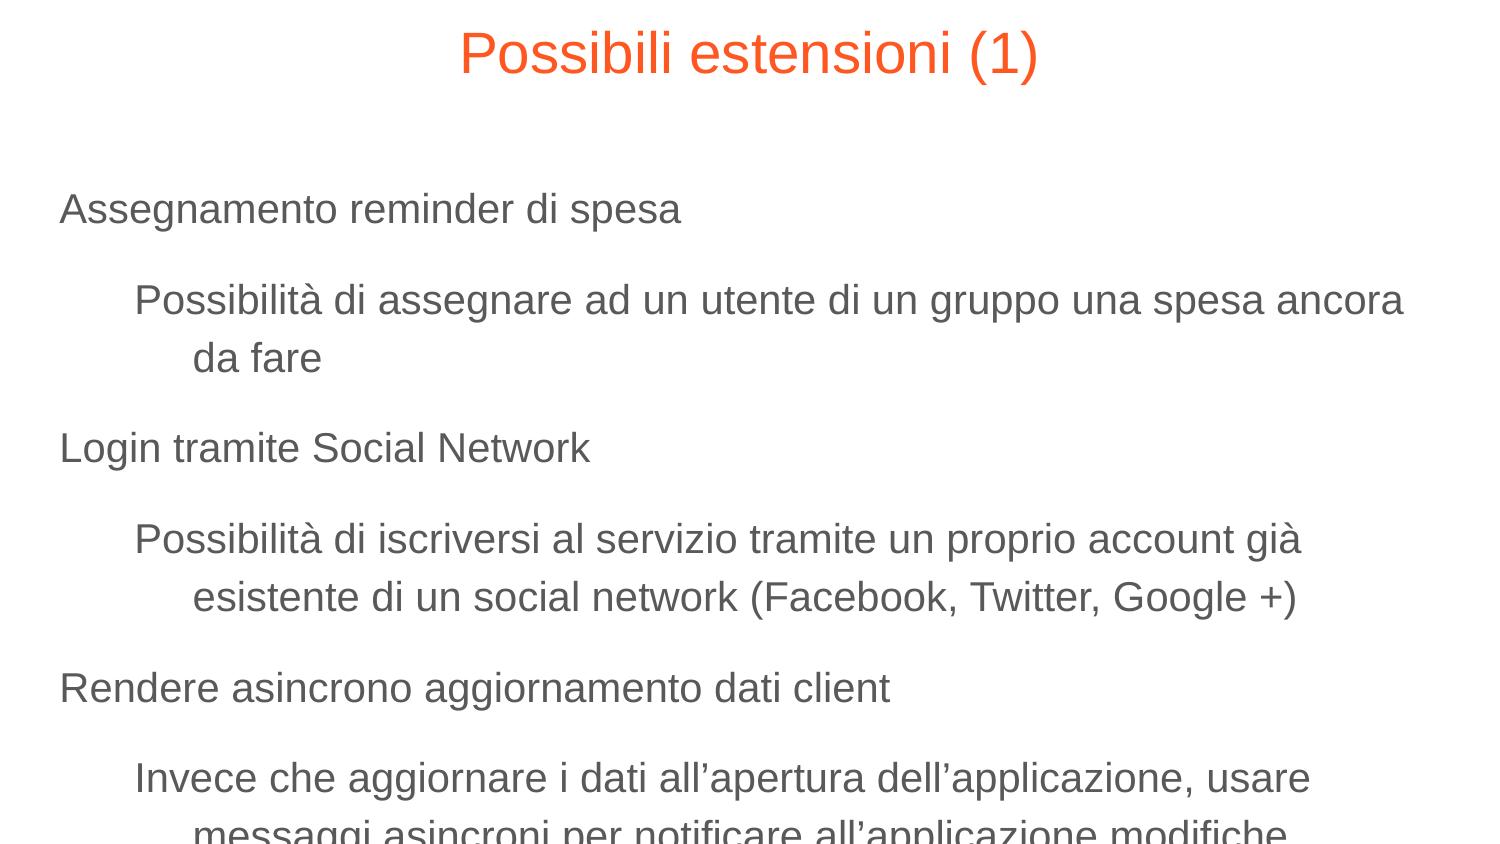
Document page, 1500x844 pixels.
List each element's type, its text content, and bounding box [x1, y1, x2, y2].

list Assegnamento reminder di spesa Possibilità di assegnare ad un utente di un gruppo una spesa ancora da fare Login tramite Social Network Possibilità di iscriversi al servizio tramite un proprio account già esistente di un social network (Facebook, Twitter, Google +) Rendere asincrono aggiornamento dati client Invece che aggiornare i dati all’apertura dell’applicazione, usare messaggi asincroni per notificare all’applicazione modifiche eseguite da altri utenti, in modo da avere sempre i dati locali aggiornati. [27, 159, 1473, 817]
title Possibili estensioni (1) [0, 0, 1500, 94]
